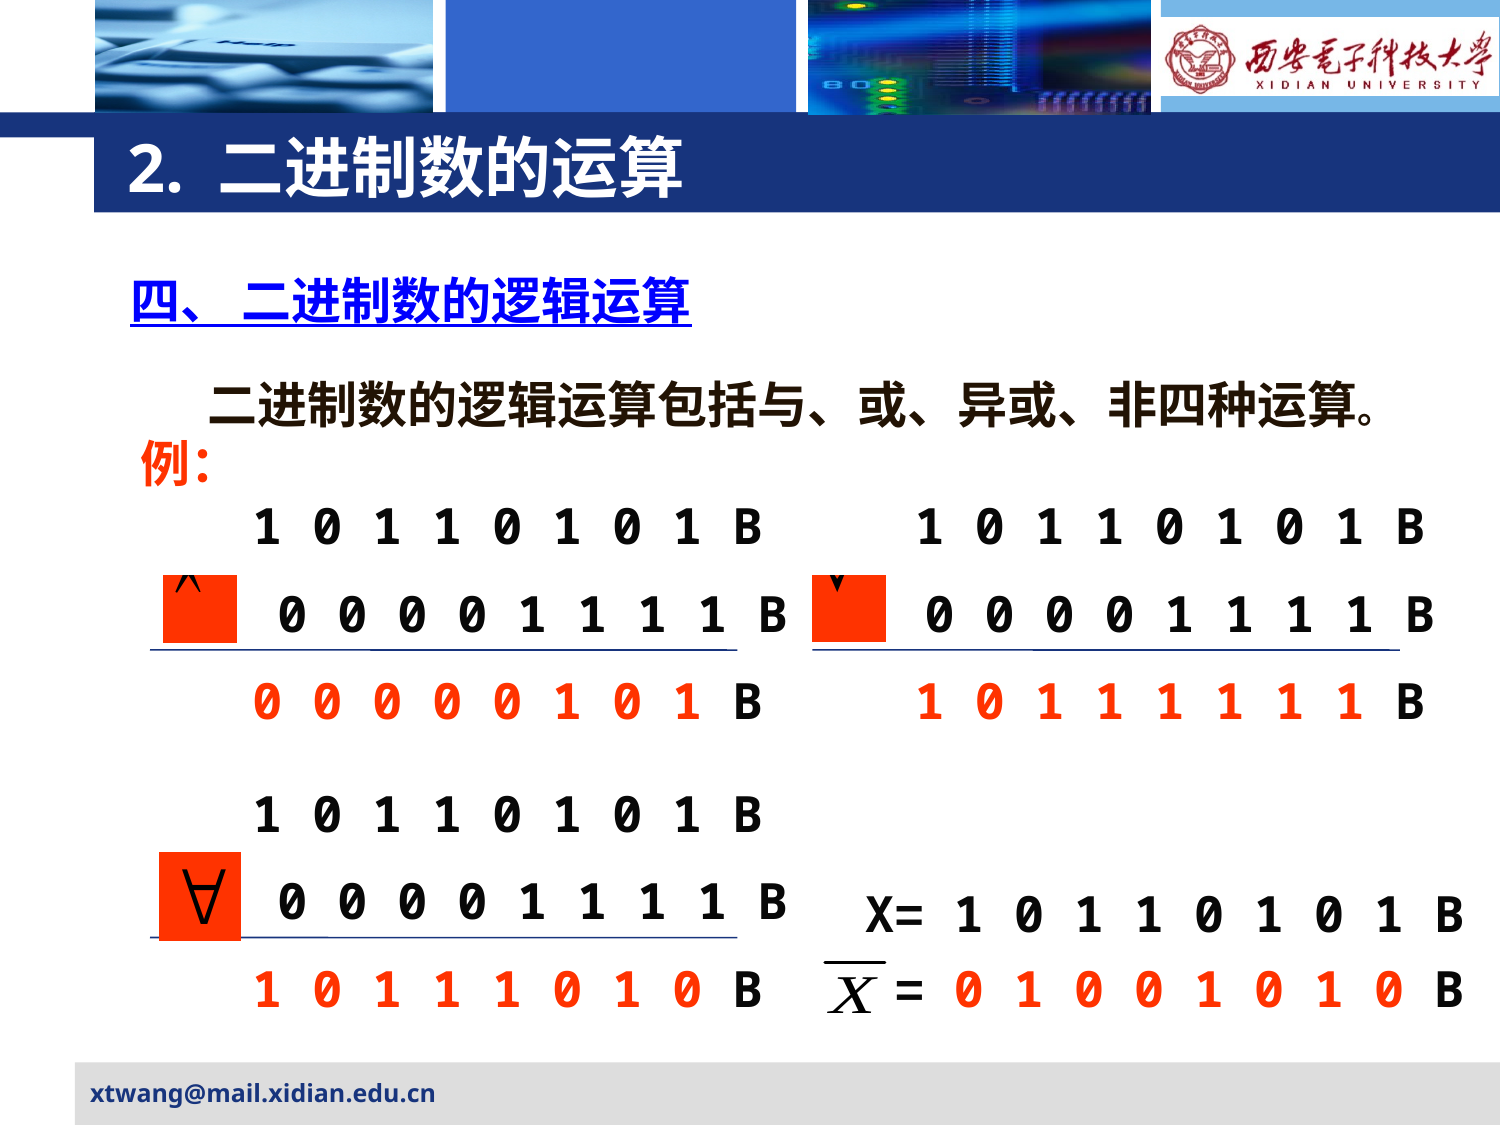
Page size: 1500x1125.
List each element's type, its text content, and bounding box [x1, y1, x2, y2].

picture [1158, 17, 1499, 96]
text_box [112, 774, 976, 1026]
picture [95, 0, 433, 113]
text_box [812, 862, 1500, 1026]
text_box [112, 262, 1416, 442]
picture [808, 0, 1151, 115]
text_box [112, 424, 976, 738]
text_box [812, 487, 1500, 738]
title 2. 二进制数的运算 [112, 120, 1450, 213]
slide_number xtwang@mail.xidian.edu.cn [75, 1069, 514, 1123]
